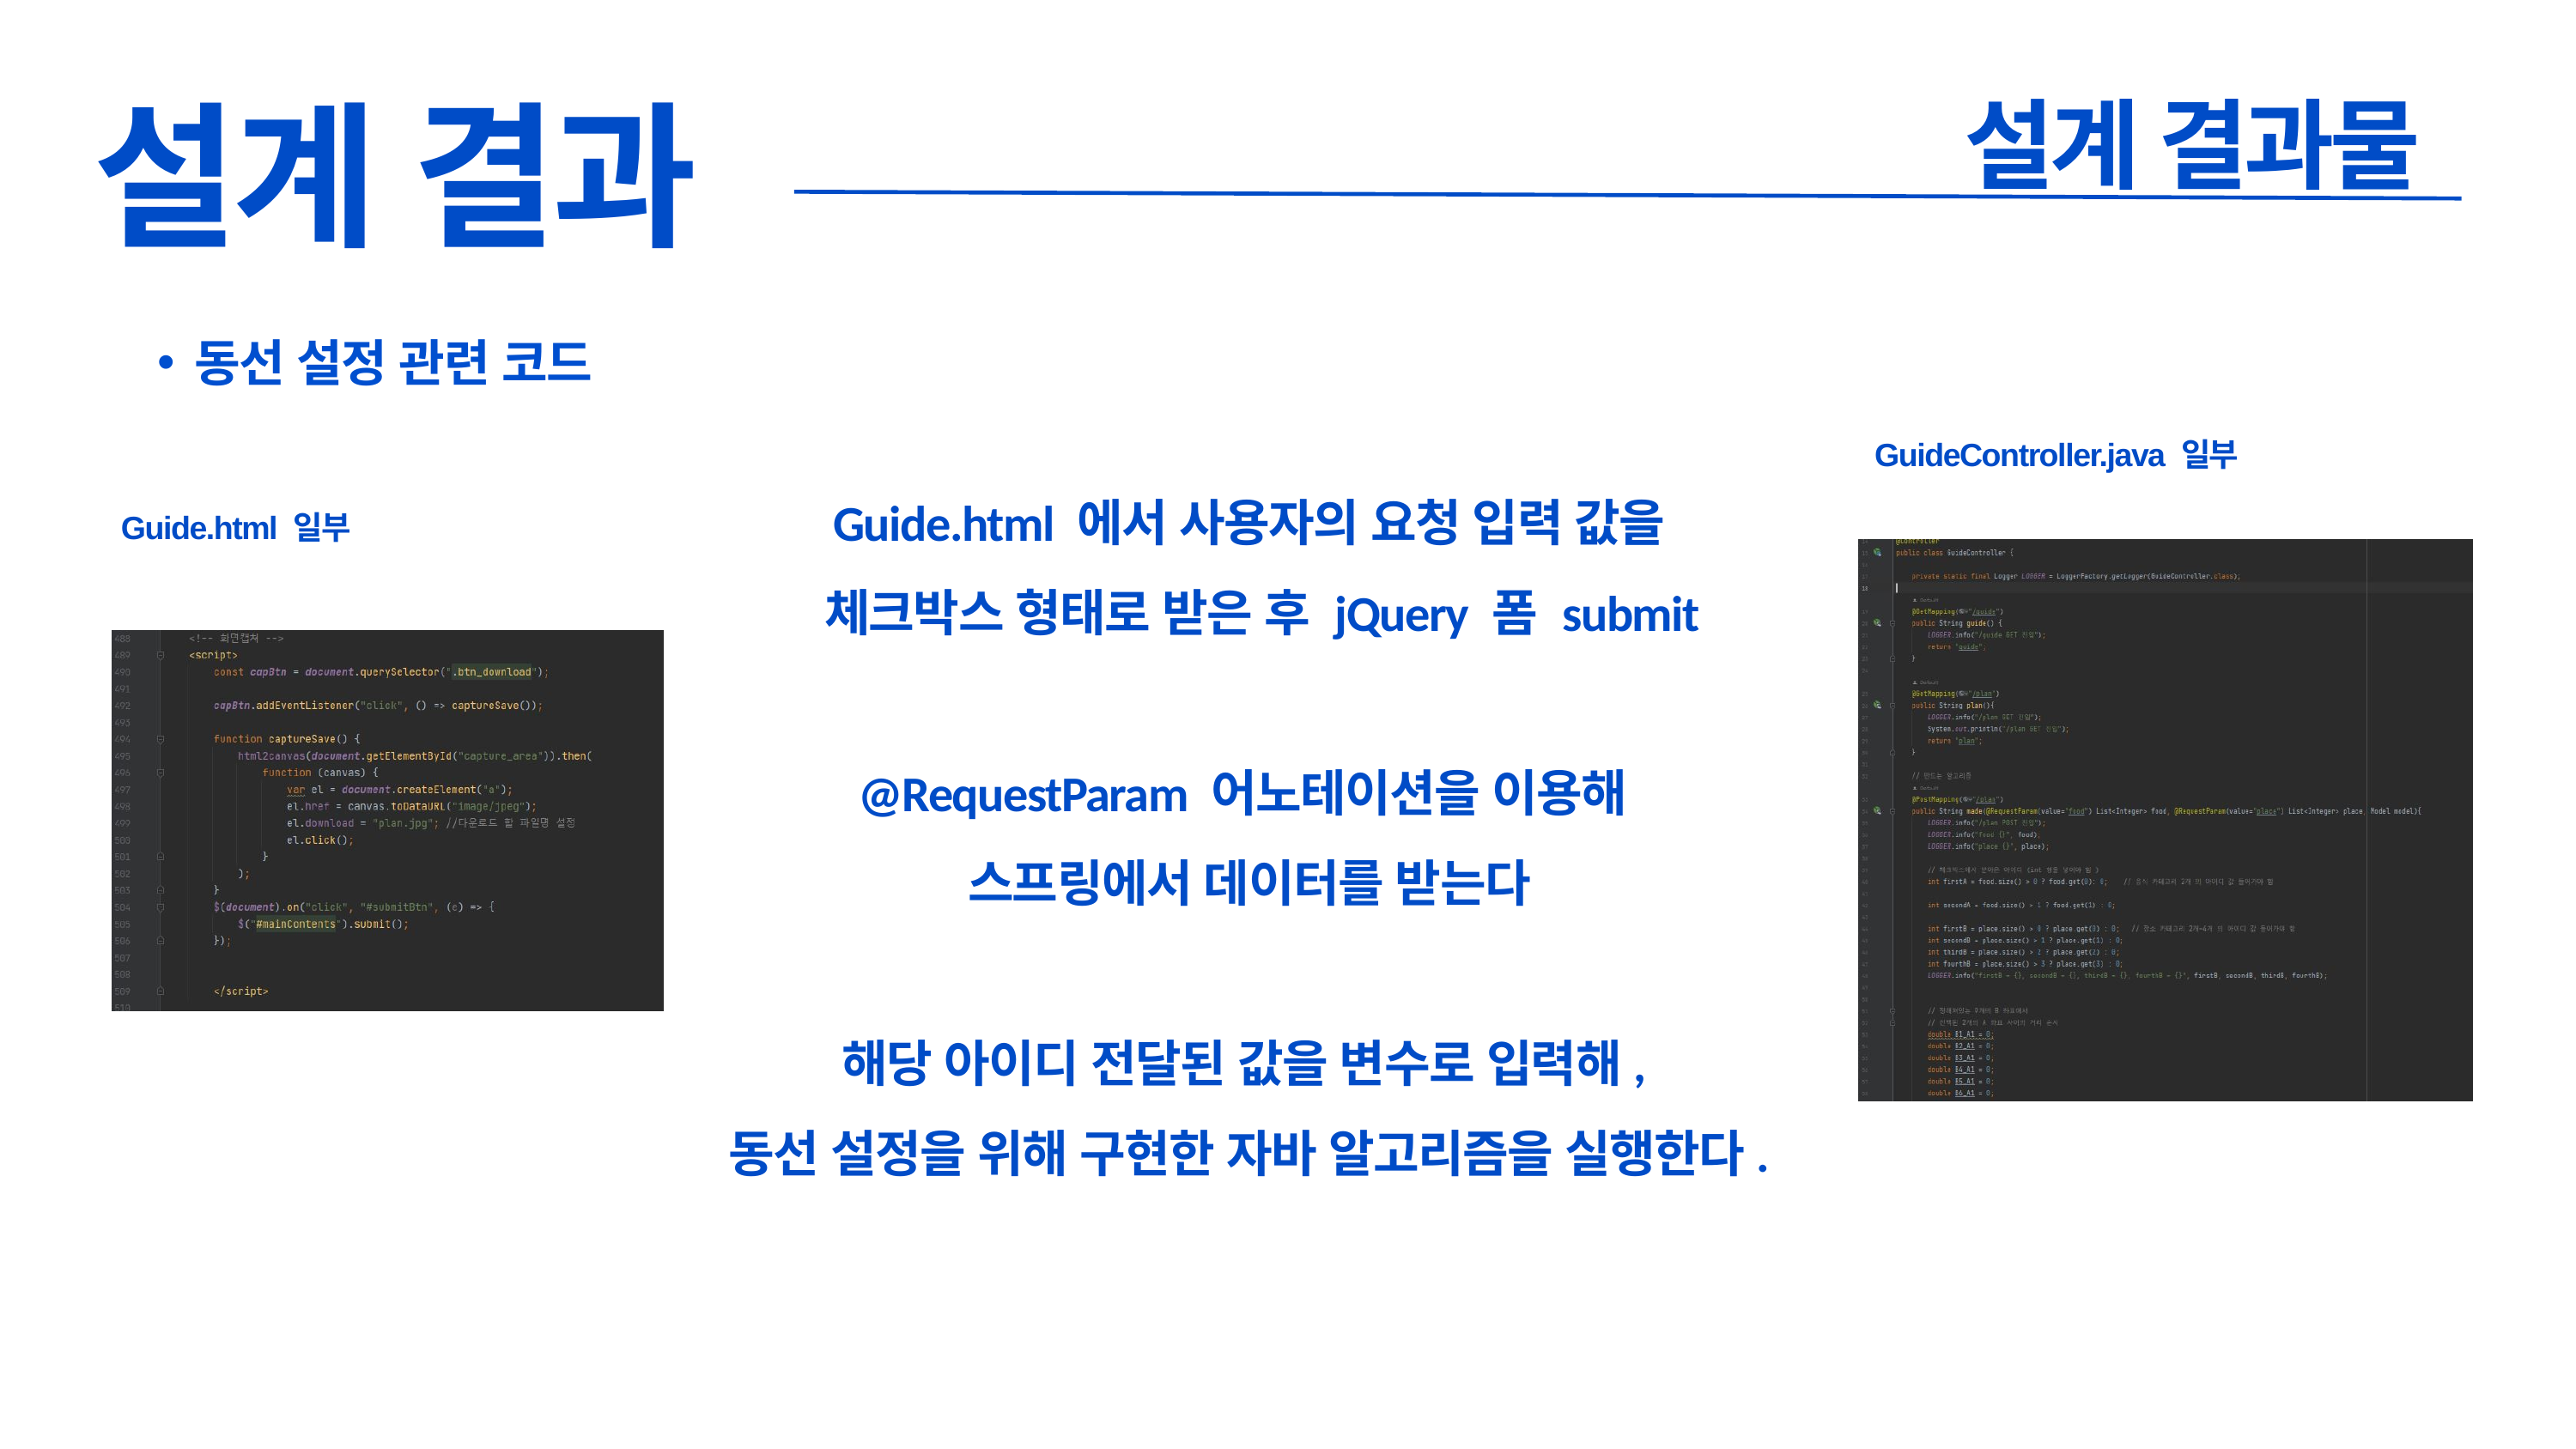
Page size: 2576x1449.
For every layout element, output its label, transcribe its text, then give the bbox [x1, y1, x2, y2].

picture [112, 630, 664, 1011]
text_box 설계 결과 [93, 132, 1486, 266]
text_box Guide.html 에서 사용자의 요청 입력 값을 체크박스 형태로 받은 후 jQuery 폼 submit @RequestParam 어노테이션을 이용해 스프링에서 데이터를 받는다 해당 아이디 전달된 값을 변수로 입력해, 동선 설정을 위해 구현한 자바 알고리즘을 실행한다. [663, 461, 1835, 1182]
text_box Guide.html 일부 [0, 485, 612, 546]
picture [1858, 539, 2473, 1102]
text_box 동선 설정 관련 코드 [121, 316, 970, 392]
text_box 설계 결과물 [1964, 67, 2469, 202]
text_box GuideController.java 일부 [1680, 413, 2433, 474]
